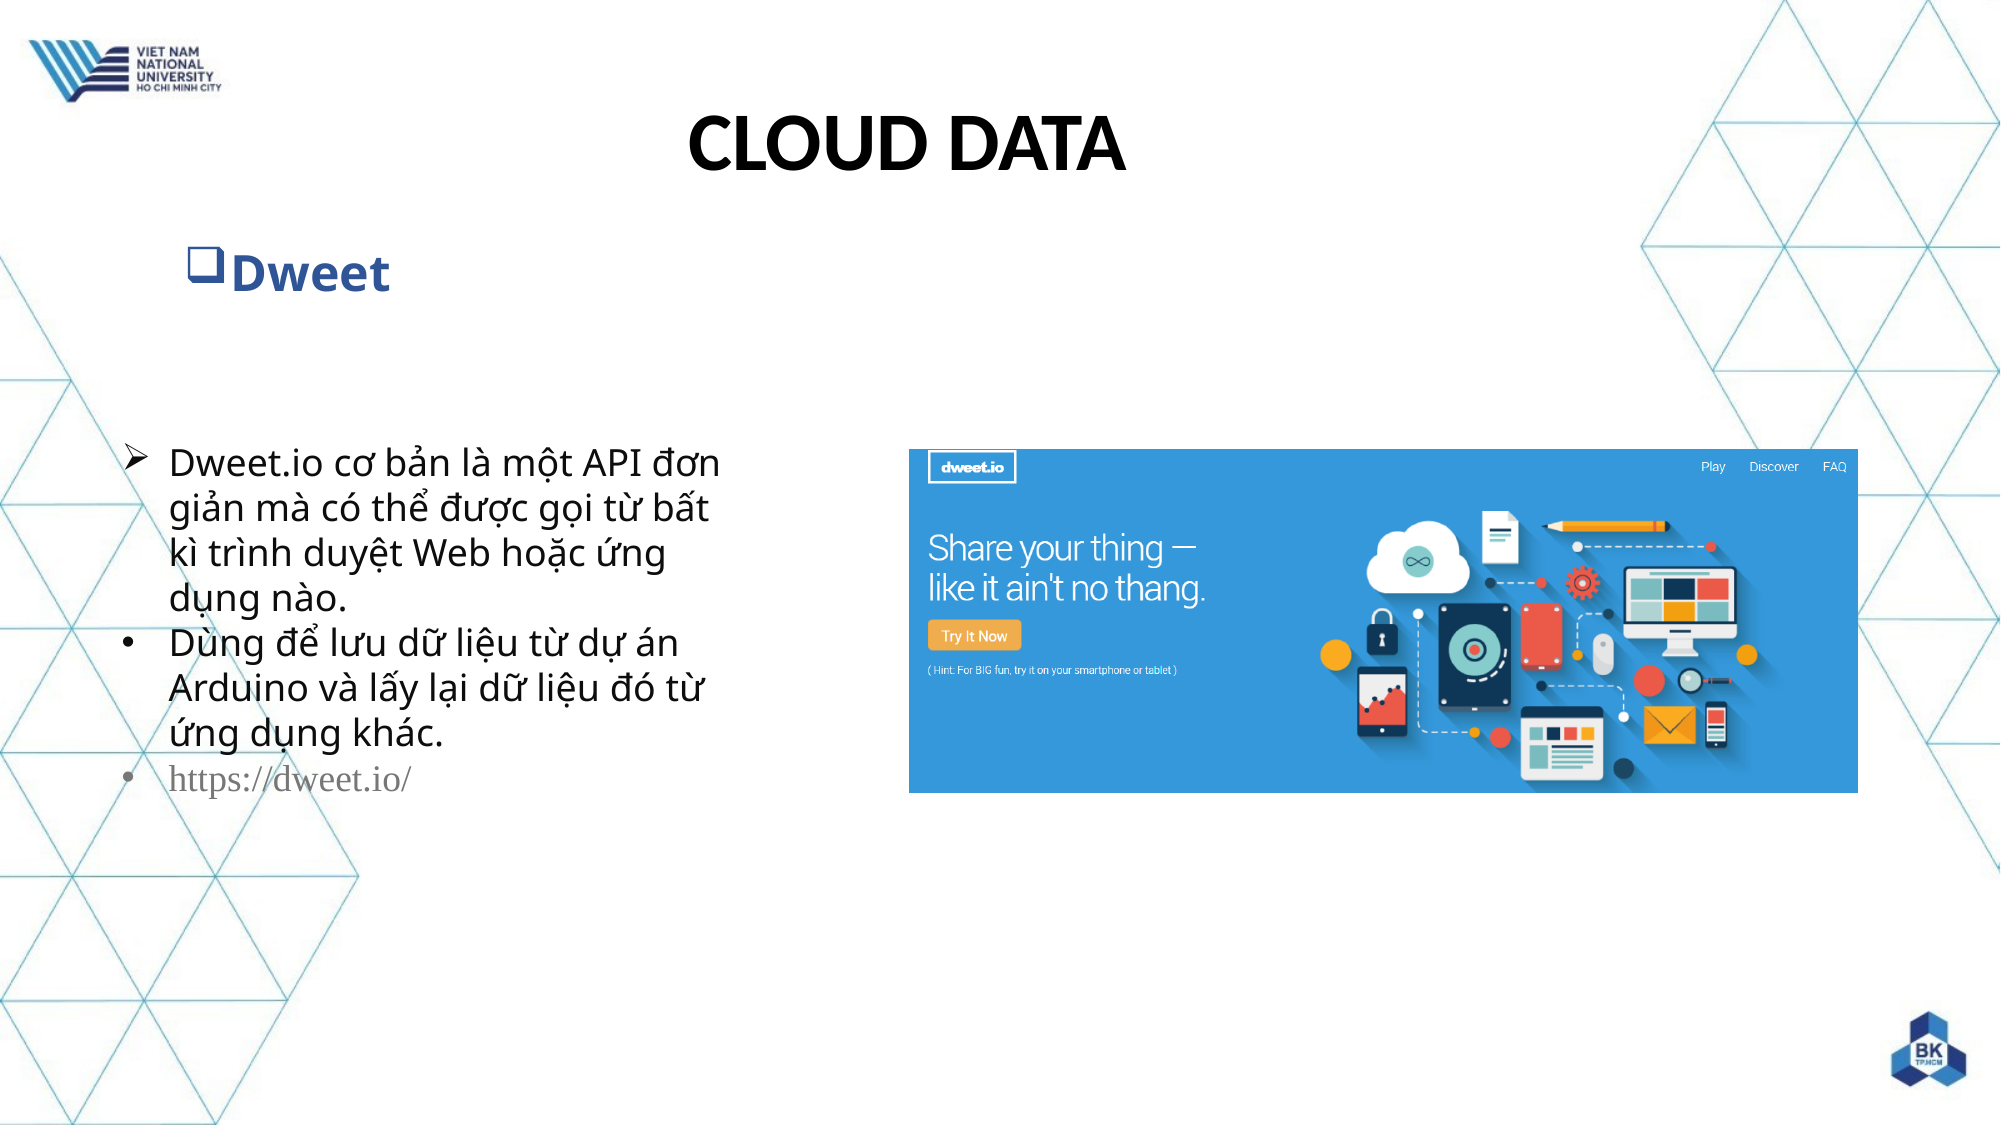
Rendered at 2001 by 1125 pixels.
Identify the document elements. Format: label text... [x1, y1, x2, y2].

text_box Dweet.io cơ bản là một API đơn giản mà có thể được gọi từ bất kì trình duyệt Web hoặc ứng dụng nào. Dùng để lưu dữ liệu từ dự án Arduino và lấy lại dữ liệu đó từ ứng dụng khác. https://dweet.io/ [106, 431, 756, 807]
picture [0, 0, 2001, 1125]
text_box CLOUD DATA [673, 79, 2000, 195]
text_box Dweet [169, 234, 1056, 310]
